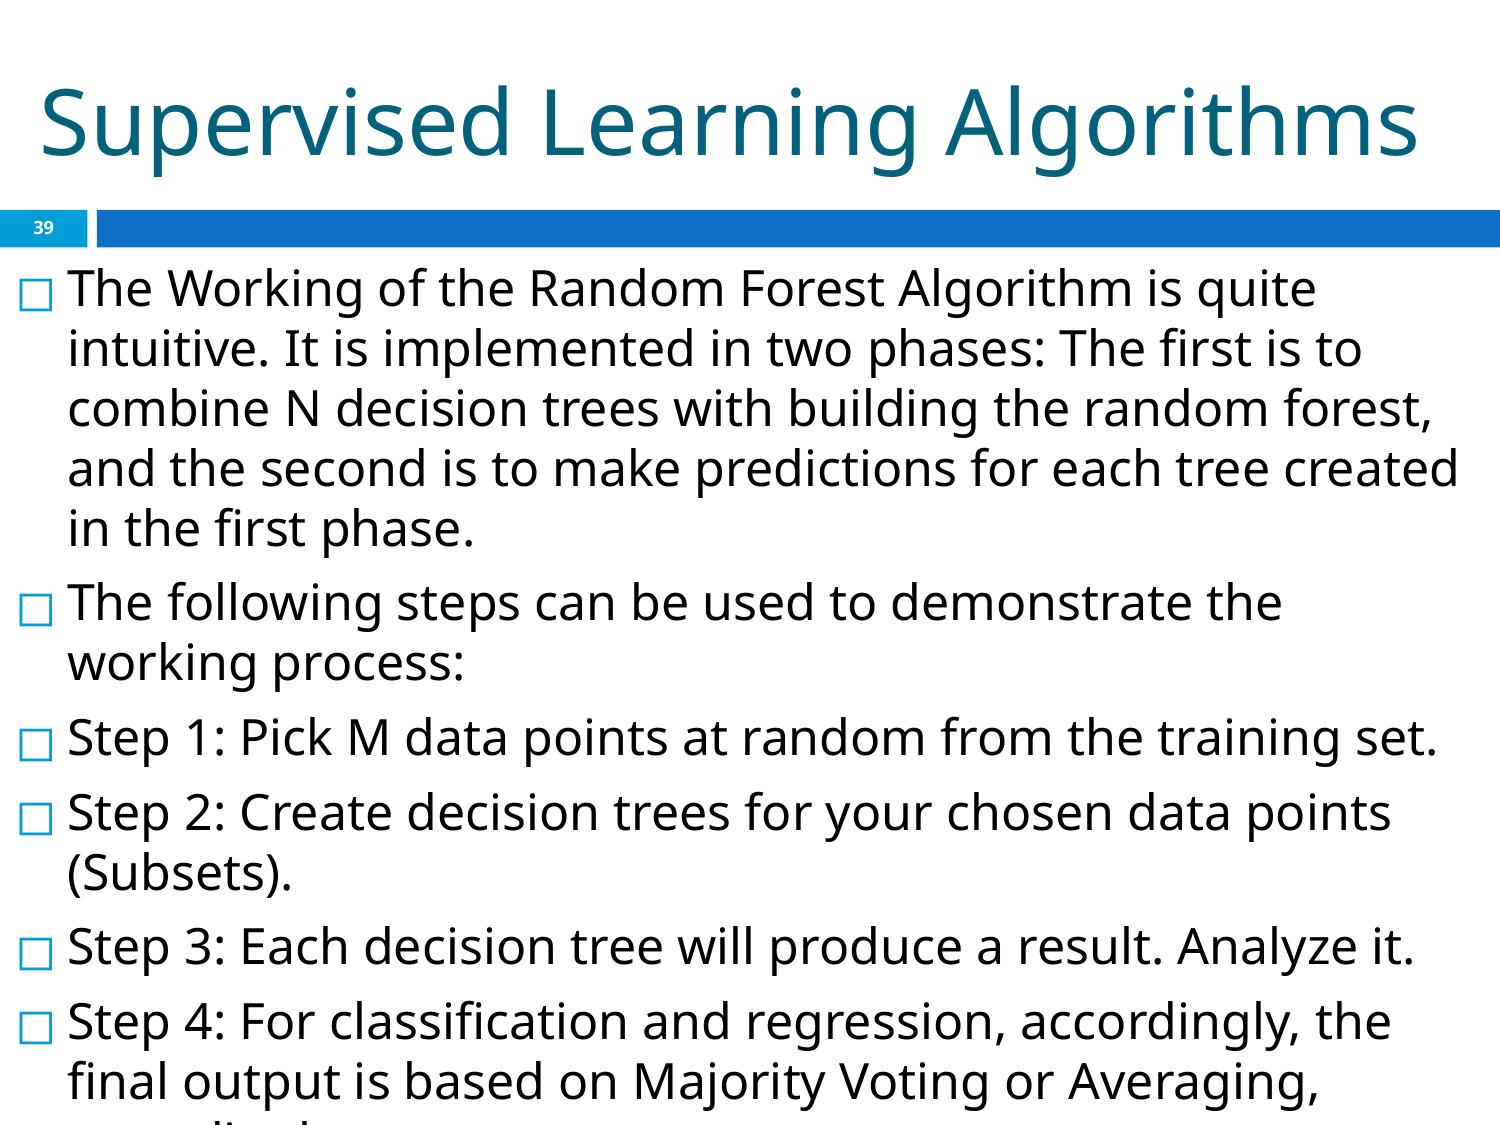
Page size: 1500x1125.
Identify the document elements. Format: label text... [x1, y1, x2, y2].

title Supervised Learning Algorithms [24, 37, 1475, 200]
list The Working of the Random Forest Algorithm is quite intuitive. It is implemented in two phases: The first is to combine N decision trees with building the random forest, and the second is to make predictions for each tree created in the first phase. The following steps can be used to demonstrate the working process: Step 1: Pick M data points at random from the training set. Step 2: Create decision trees for your chosen data points (Subsets). Step 3: Each decision tree will produce a result. Analyze it. Step 4: For classification and regression, accordingly, the final output is based on Majority Voting or Averaging, accordingly. [0, 248, 1500, 1125]
slide_number ‹#› [0, 208, 88, 249]
